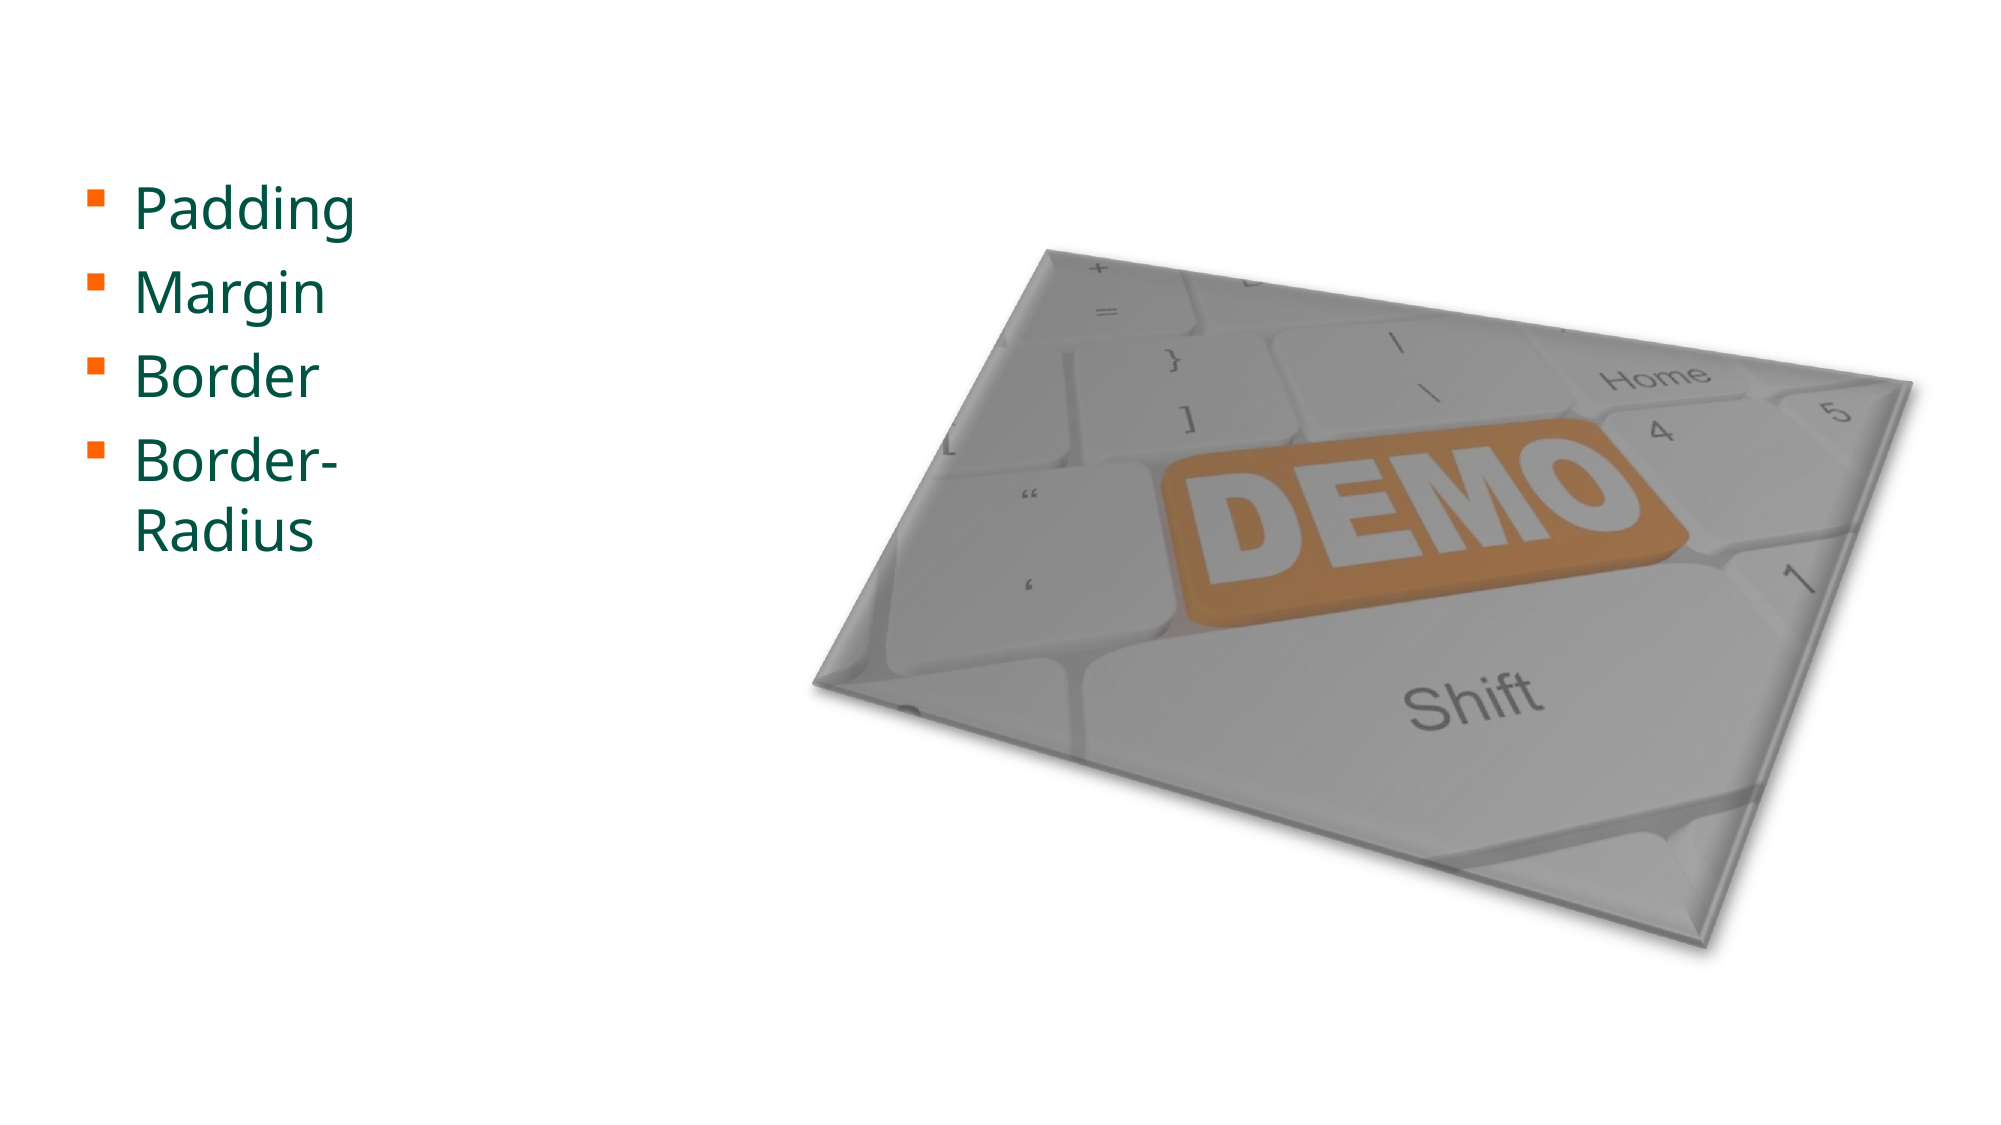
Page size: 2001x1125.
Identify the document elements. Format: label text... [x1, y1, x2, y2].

picture [787, 233, 1948, 988]
text_box Padding Margin Border Border-Radius [80, 170, 502, 563]
